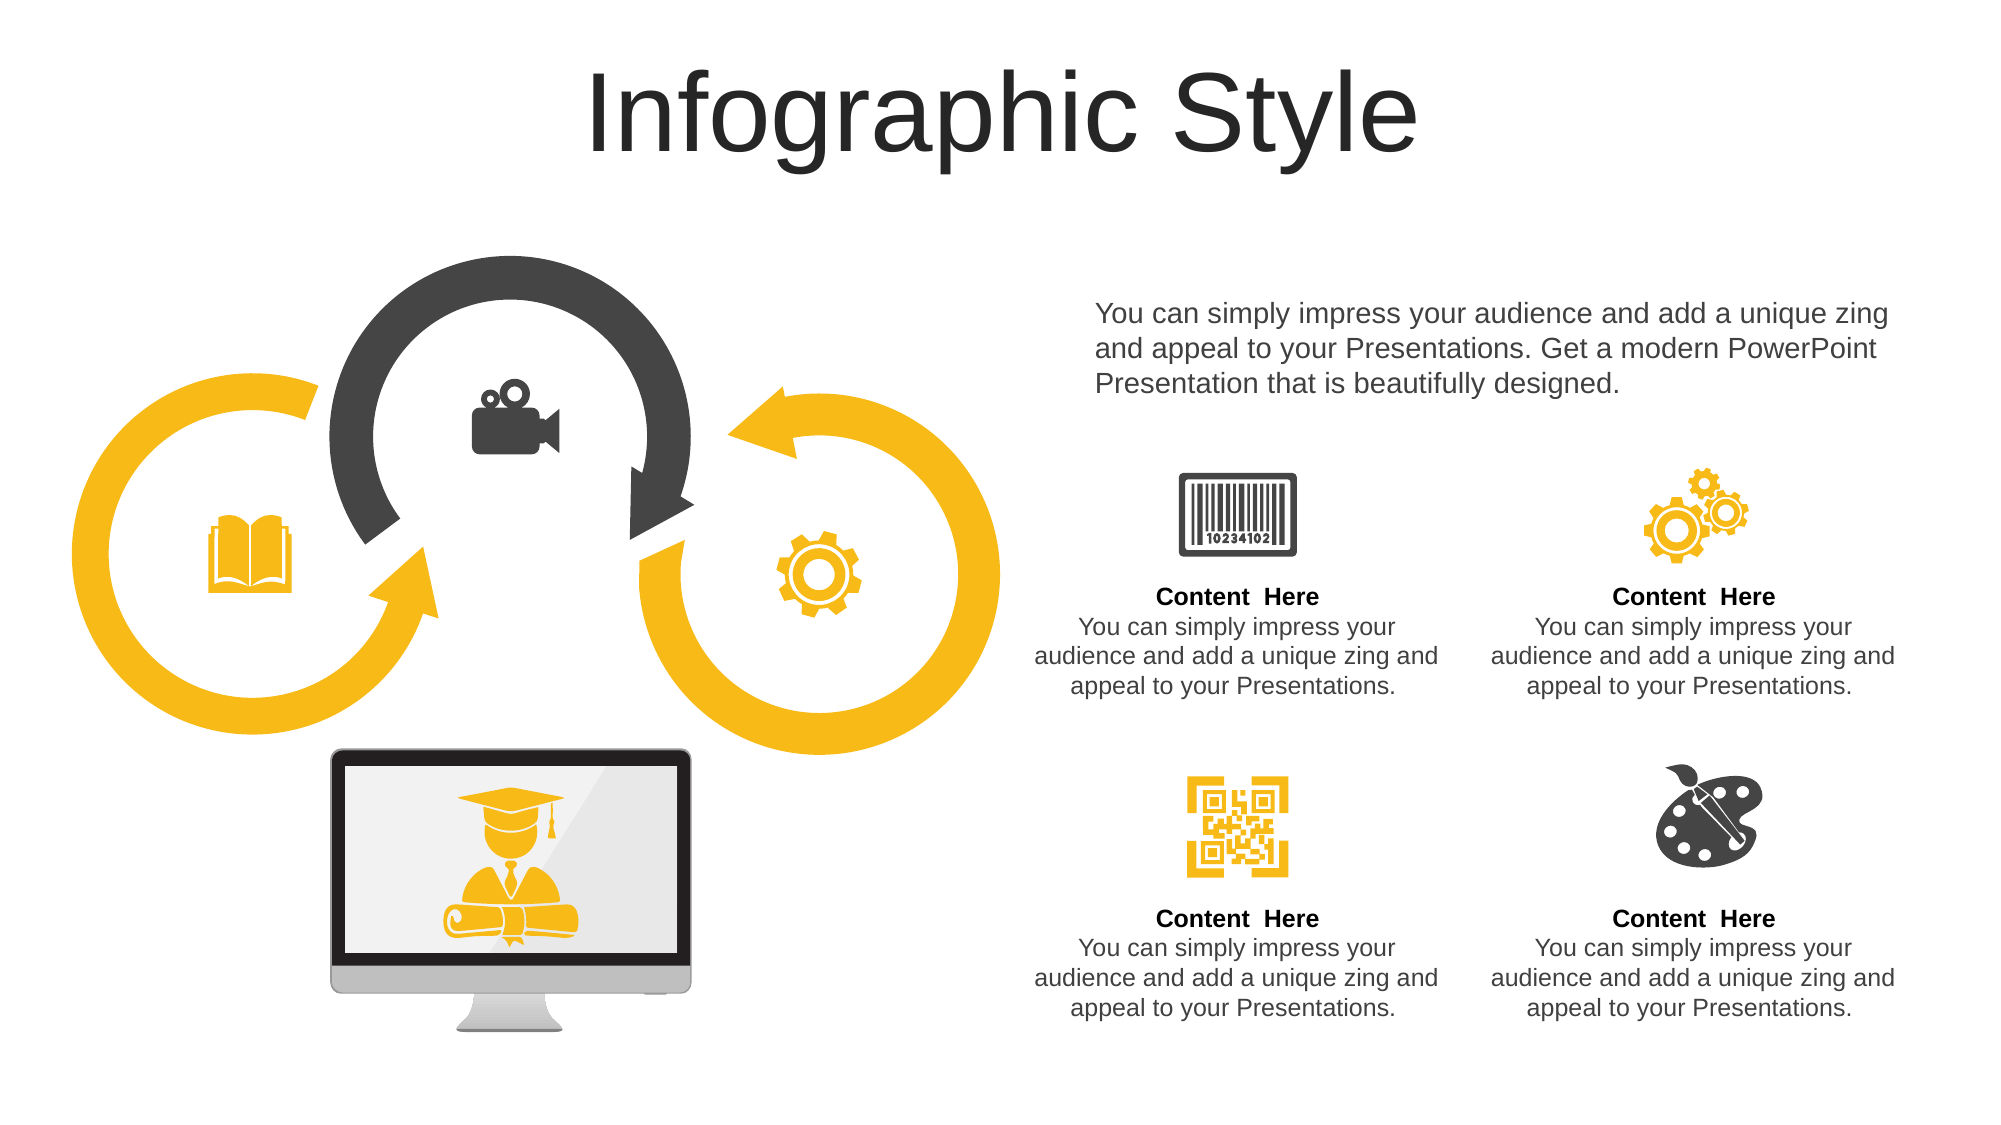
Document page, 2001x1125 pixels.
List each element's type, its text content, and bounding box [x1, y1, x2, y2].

list Infographic Style [53, 55, 1952, 175]
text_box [1014, 573, 1461, 709]
text_box [1251, 840, 1289, 878]
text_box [329, 255, 691, 618]
text_box [1186, 775, 1225, 814]
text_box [638, 391, 1001, 755]
text_box [1643, 466, 1751, 565]
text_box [443, 787, 579, 948]
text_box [71, 375, 449, 738]
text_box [1471, 895, 1918, 1031]
text_box [1251, 775, 1289, 814]
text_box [328, 746, 694, 1034]
text_box [1655, 763, 1764, 869]
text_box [1014, 895, 1461, 1031]
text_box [1471, 573, 1918, 709]
text_box [1186, 840, 1225, 879]
text_box You can simply impress your audience and add a unique zing and appeal to your Presentations. Get a modern PowerPoint Presentation that is beautifully designed. [1079, 287, 1938, 407]
text_box [1200, 789, 1275, 865]
text_box [1177, 471, 1298, 558]
